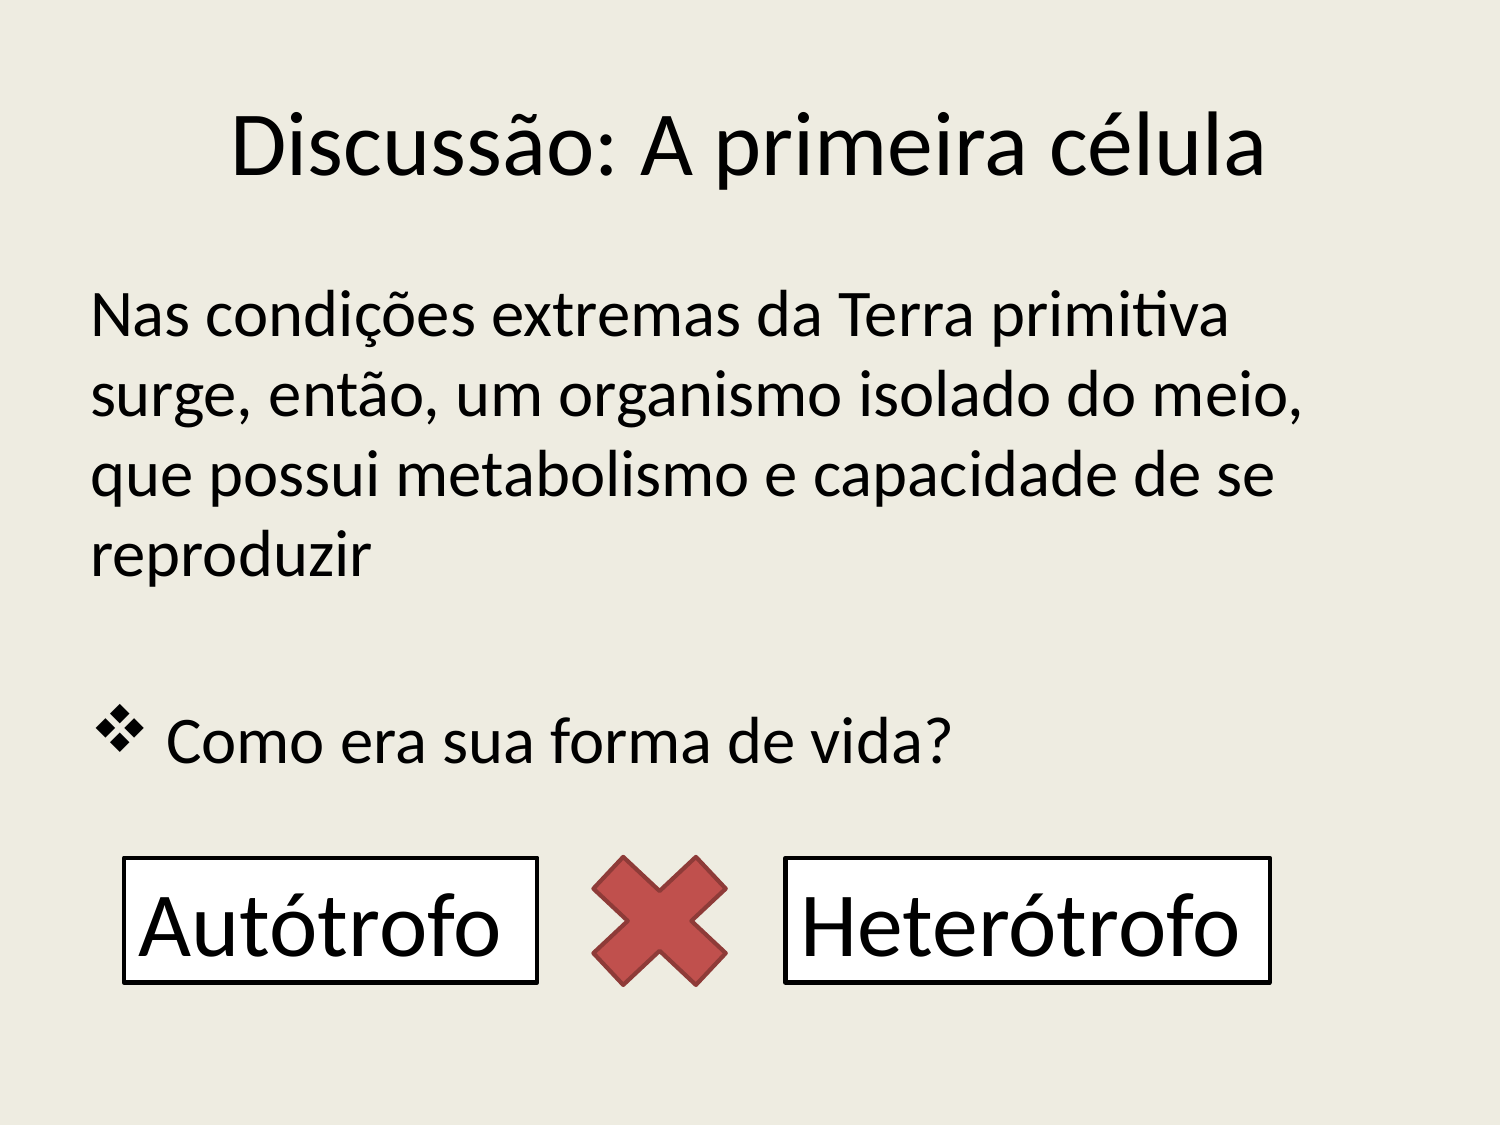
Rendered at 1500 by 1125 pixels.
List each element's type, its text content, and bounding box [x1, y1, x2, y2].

text_box Autótrofo [122, 856, 539, 985]
text_box [591, 854, 728, 988]
title Discussão: A primeira célula [75, 45, 1425, 233]
text_box Heterótrofo [783, 856, 1272, 985]
list Nas condições extremas da Terra primitiva surge, então, um organismo isolado do meio, que possui metabolismo e capacidade de se reproduzir Como era sua forma de vida? [75, 262, 1425, 1005]
